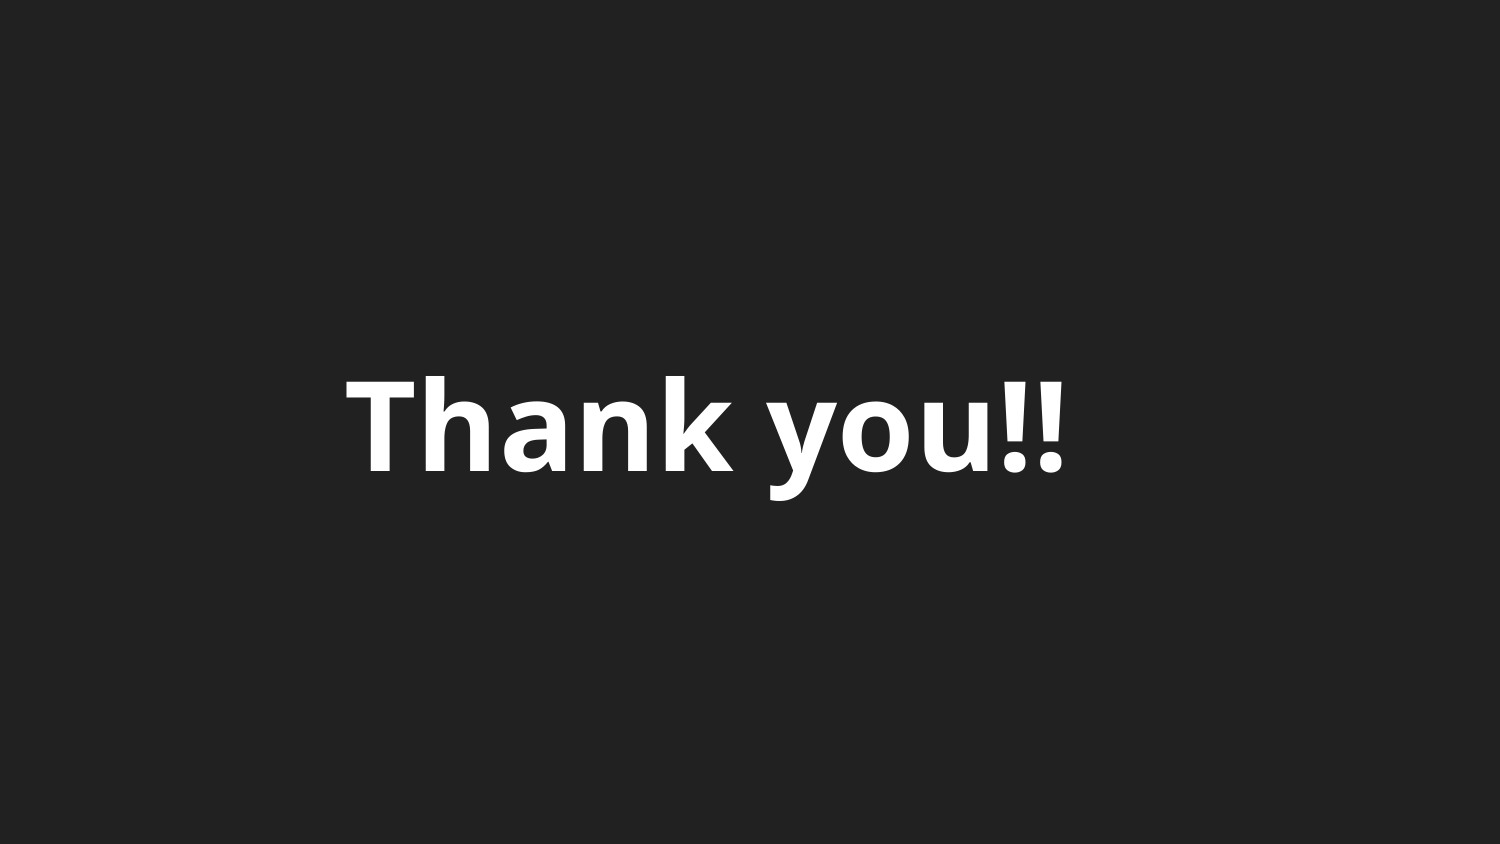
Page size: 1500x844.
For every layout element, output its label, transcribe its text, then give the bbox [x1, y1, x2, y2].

title Thank you!! [329, 298, 1252, 546]
